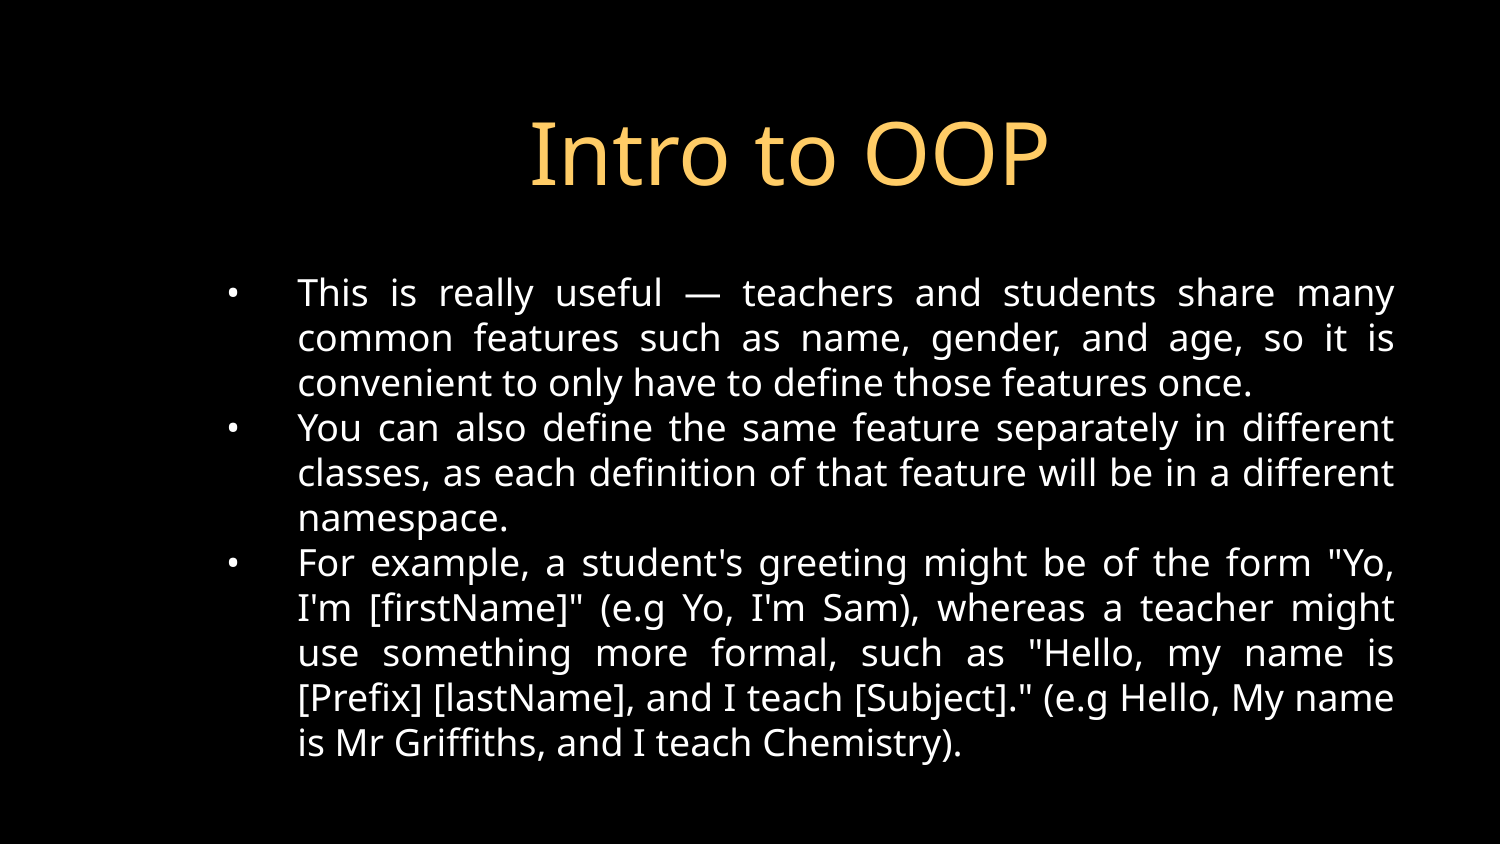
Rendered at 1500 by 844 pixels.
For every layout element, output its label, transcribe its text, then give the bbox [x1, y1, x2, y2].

list This is really useful — teachers and students share many common features such as name, gender, and age, so it is convenient to only have to define those features once. You can also define the same feature separately in different classes, as each definition of that feature will be in a different namespace. For example, a student's greeting might be of the form "Yo, I'm [firstName]" (e.g Yo, I'm Sam), whereas a teacher might use something more formal, such as "Hello, my name is [Prefix] [lastName], and I teach [Subject]." (e.g Hello, My name is Mr Griffiths, and I teach Chemistry). [213, 227, 1404, 806]
title Intro to OOP [213, 98, 1368, 204]
